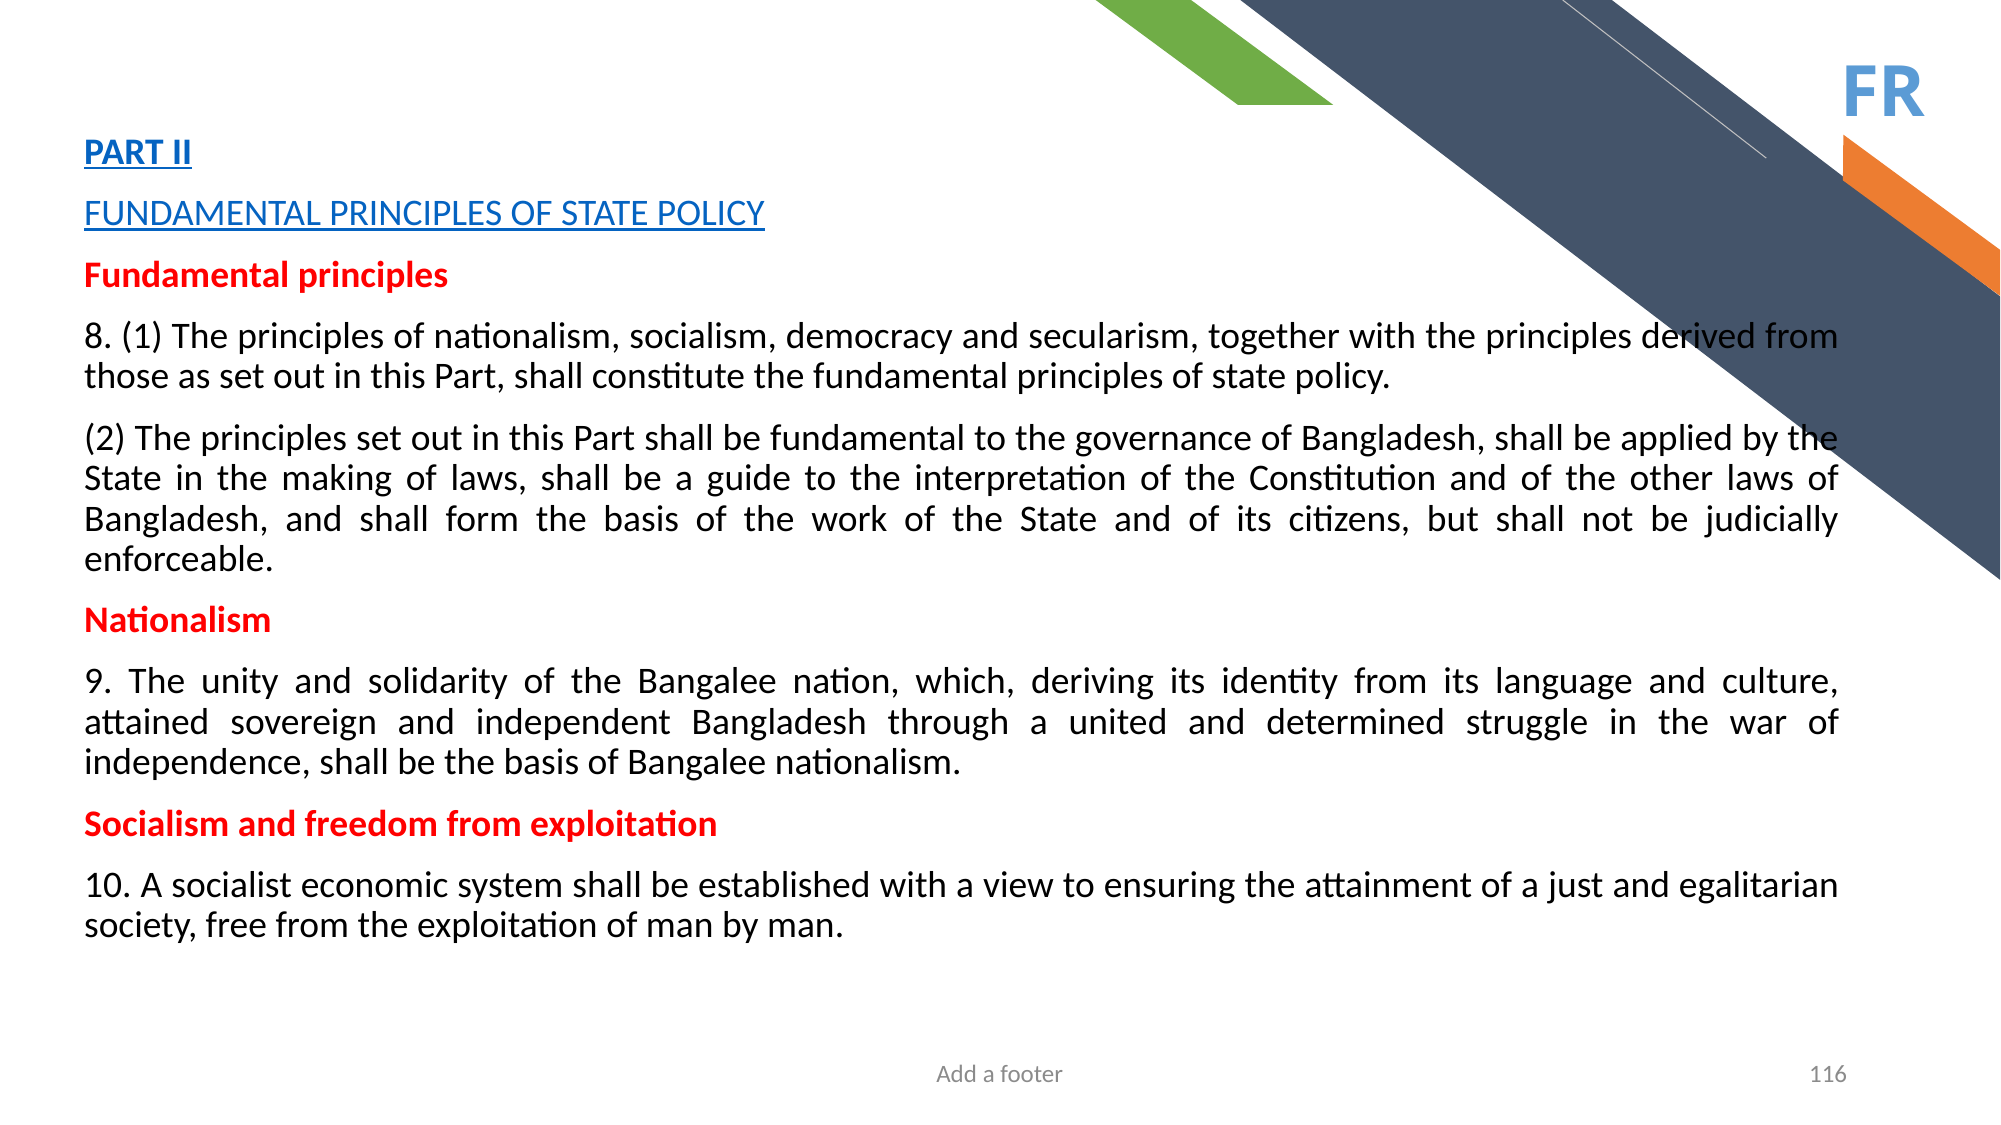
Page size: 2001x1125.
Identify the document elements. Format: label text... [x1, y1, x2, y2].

list Part II FUNDAMENTAL PRINCIPLES OF STATE POLICY Fundamental principles 8. (1) The principles of nationalism, socialism, democracy and secularism, together with the principles derived from those as set out in this Part, shall constitute the fundamental principles of state policy. (2) The principles set out in this Part shall be fundamental to the governance of Bangladesh, shall be applied by the State in the making of laws, shall be a guide to the interpretation of the Constitution and of the other laws of Bangladesh, and shall form the basis of the work of the State and of its citizens, but shall not be judicially enforceable. Nationalism 9. The unity and solidarity of the Bangalee nation, which, deriving its identity from its language and culture, attained sovereign and independent Bangladesh through a united and determined struggle in the war of independence, shall be the basis of Bangalee nationalism. Socialism and freedom from exploitation 10. A socialist economic system shall be established with a view to ensuring the attainment of a just and egalitarian society, free from the exploitation of man by man. [69, 124, 1857, 954]
slide_number 116 [1412, 1042, 1863, 1103]
footer Add a footer [662, 1042, 1338, 1103]
